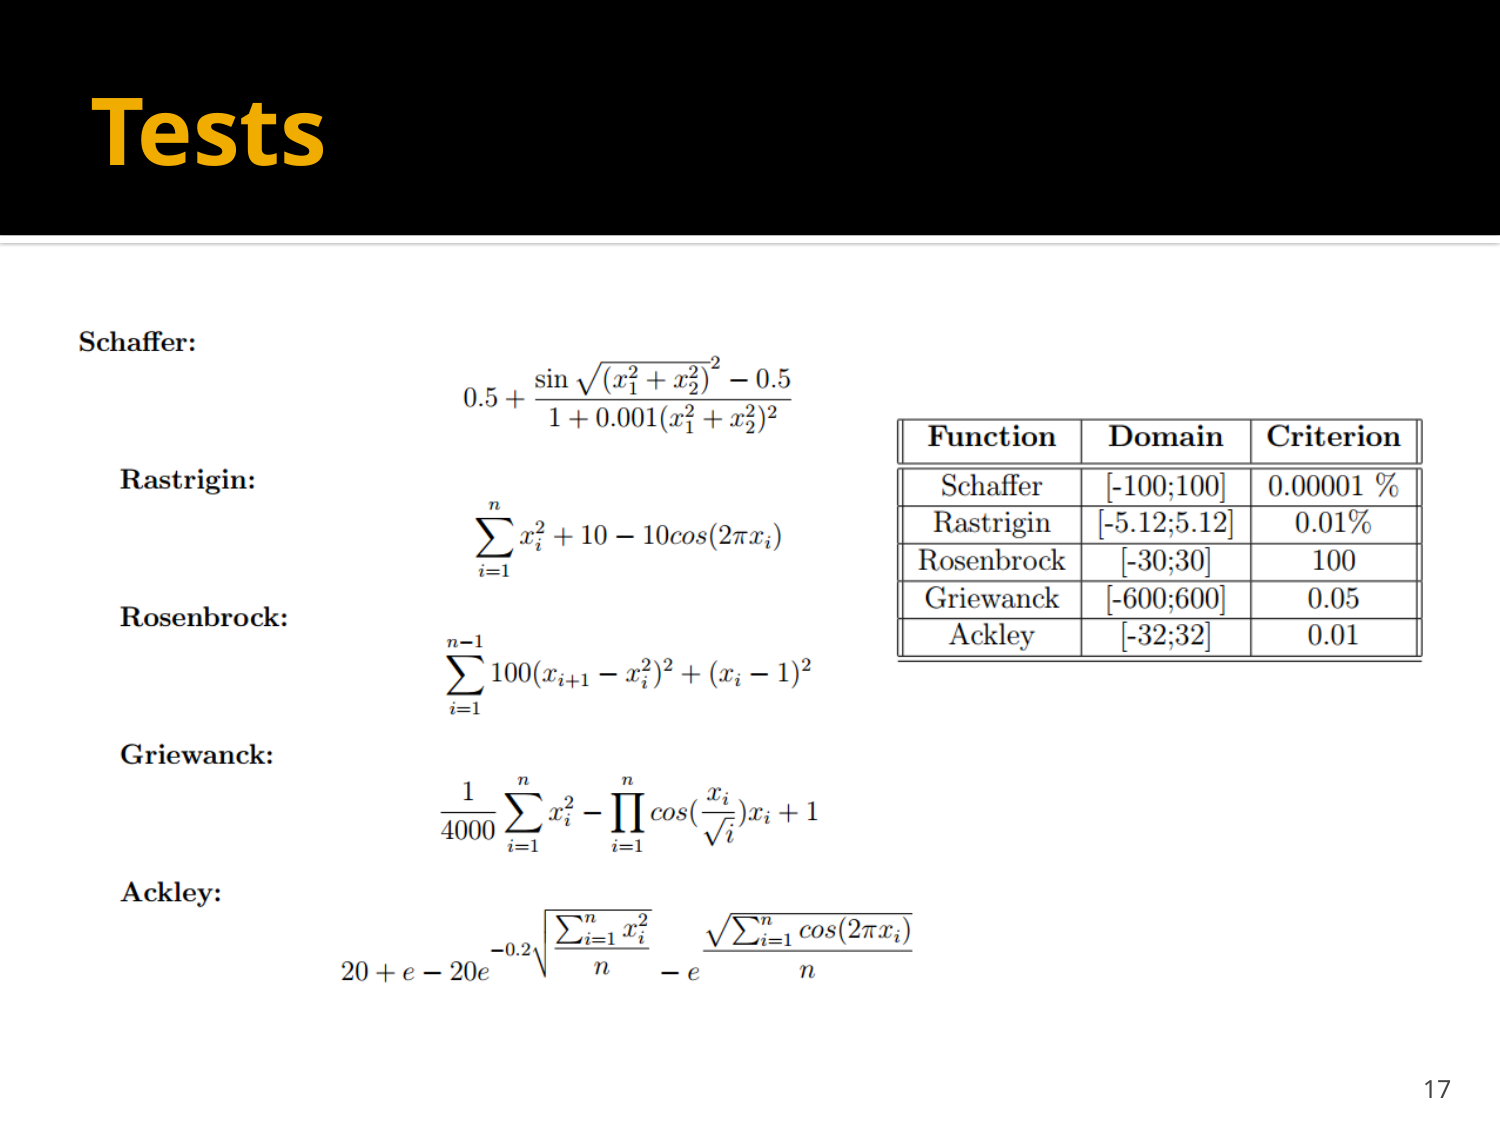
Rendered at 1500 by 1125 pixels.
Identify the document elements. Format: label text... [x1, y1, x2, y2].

title Tests [75, 25, 1425, 231]
slide_number 17 [1345, 1062, 1467, 1108]
picture [74, 324, 1438, 1046]
